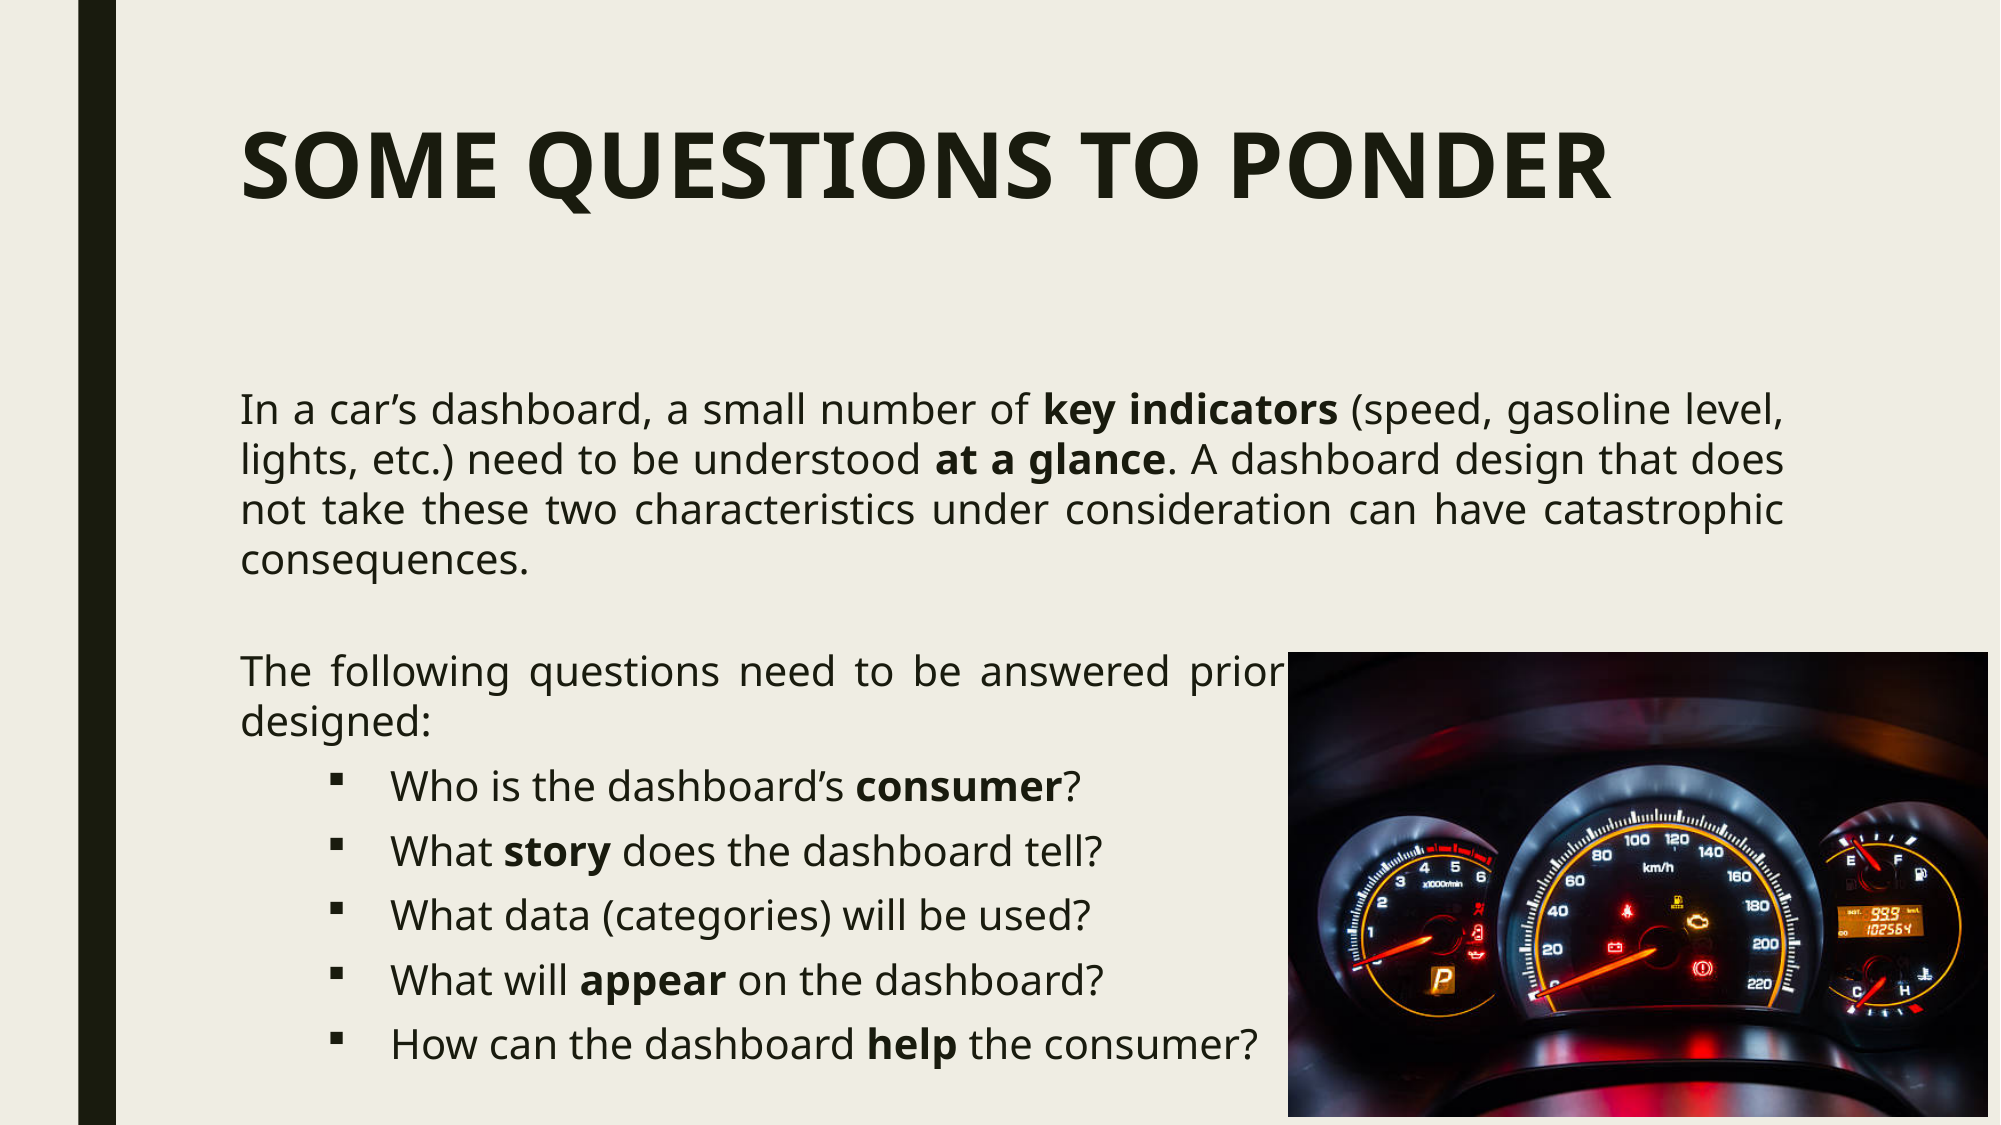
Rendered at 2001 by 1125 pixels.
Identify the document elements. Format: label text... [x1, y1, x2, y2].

list In a car’s dashboard, a small number of key indicators (speed, gasoline level, lights, etc.) need to be understood at a glance. A dashboard design that does not take these two characteristics under consideration can have catastrophic consequences. The following questions need to be answered prior to the dashboard being designed: Who is the dashboard’s consumer? What story does the dashboard tell? What data (categories) will be used? What will appear on the dashboard? How can the dashboard help the consumer? [225, 375, 1800, 963]
title SOME QUESTIONS TO PONDER [225, 112, 1800, 357]
picture [1288, 652, 1988, 1117]
